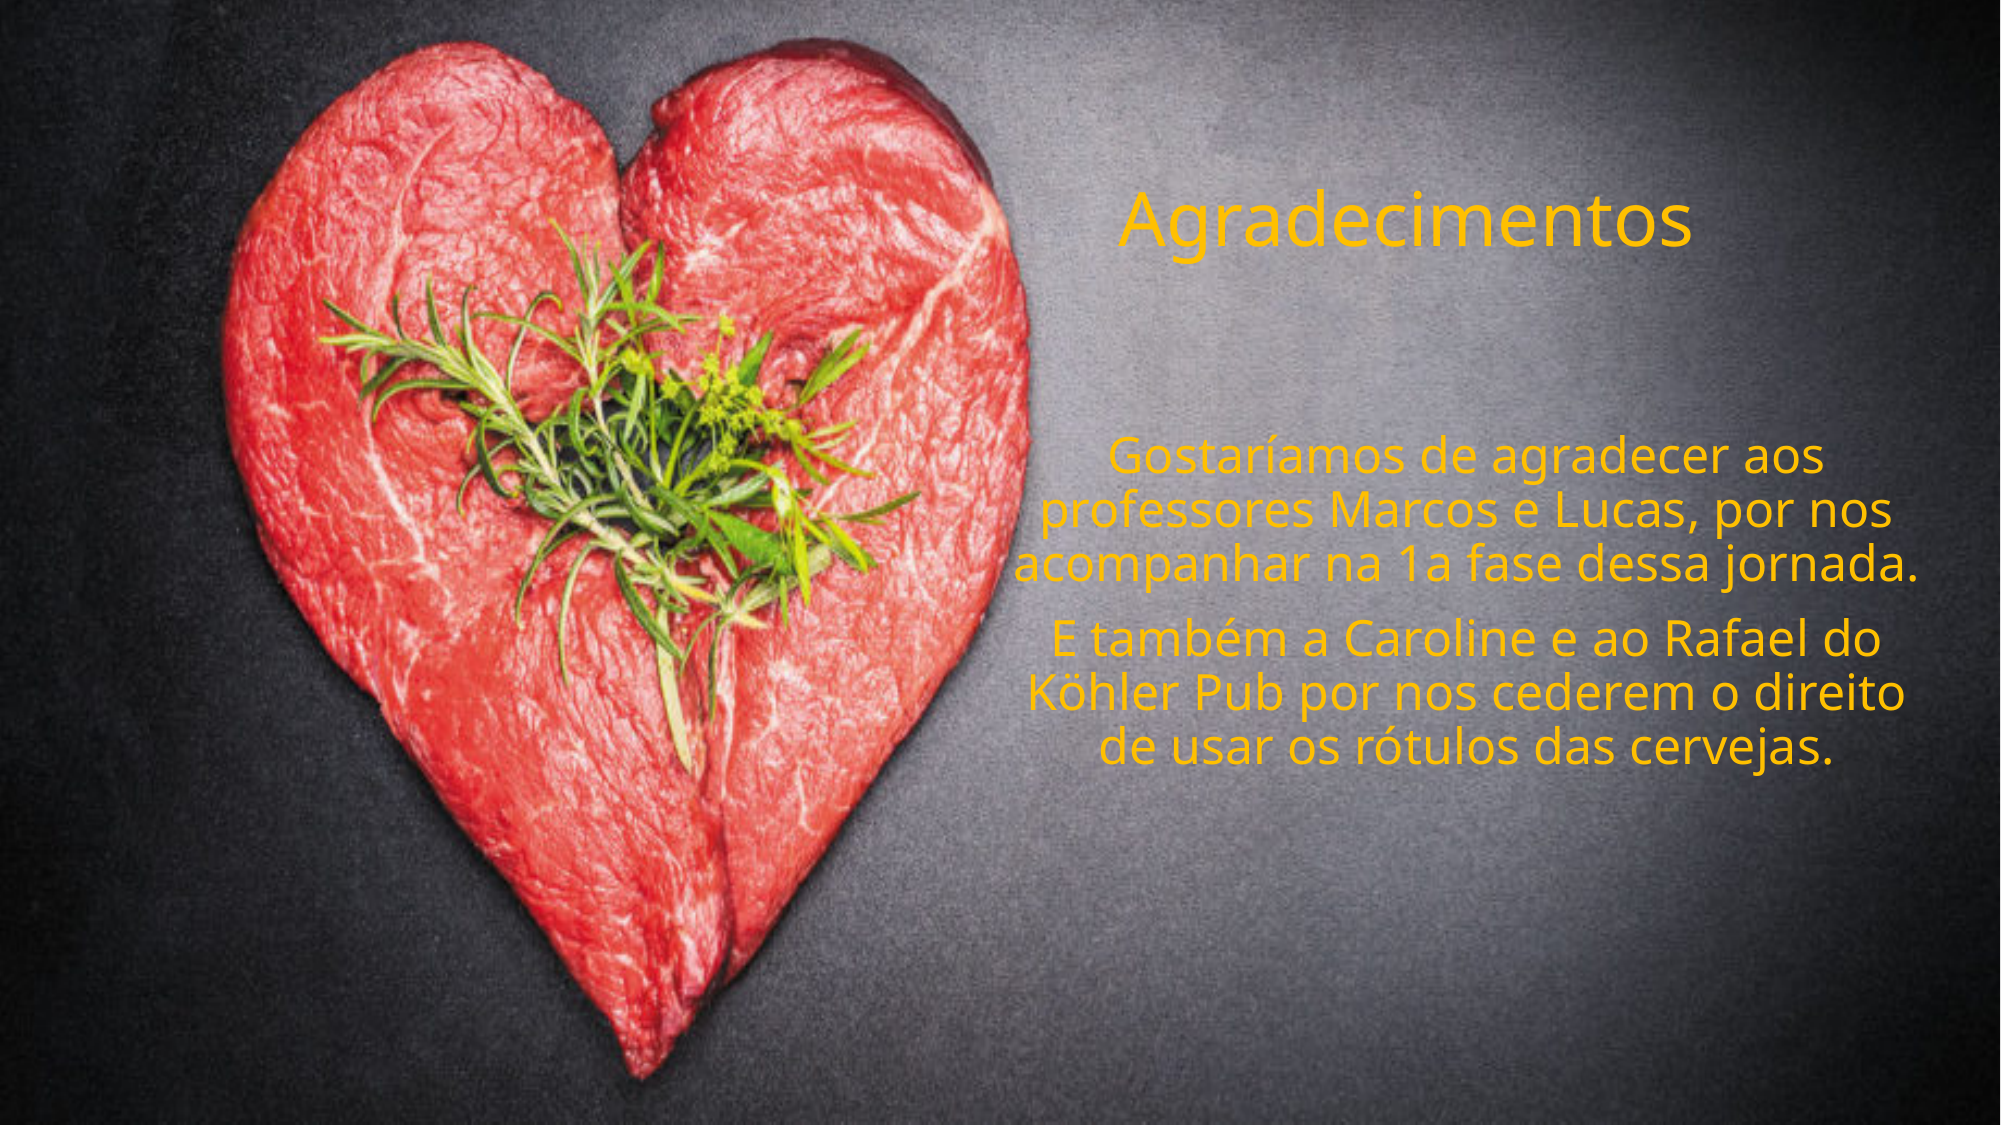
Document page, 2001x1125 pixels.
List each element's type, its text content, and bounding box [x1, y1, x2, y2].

picture [0, 0, 2001, 1125]
subtitle Gostaríamos de agradecer aos professores Marcos e Lucas, por nos acompanhar na 1a fase dessa jornada. E também a Caroline e ao Rafael do Köhler Pub por nos cederem o direito de usar os rótulos das cervejas. [992, 423, 1941, 875]
title Agradecimentos [1103, 153, 1896, 271]
